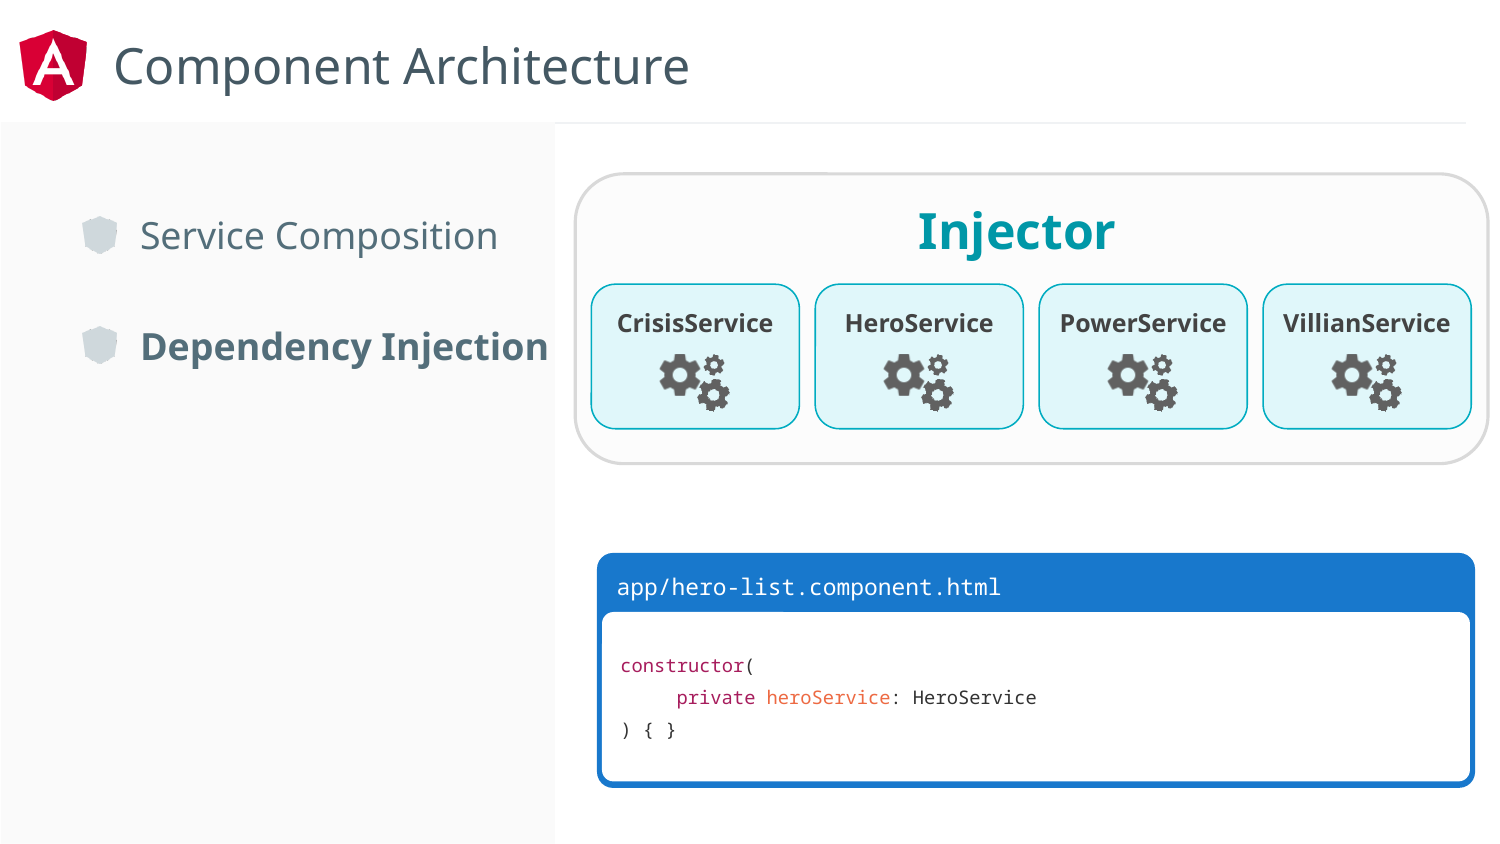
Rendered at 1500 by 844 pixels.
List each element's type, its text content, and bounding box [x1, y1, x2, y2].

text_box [814, 283, 1024, 429]
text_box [596, 552, 1476, 789]
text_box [1262, 283, 1472, 429]
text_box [1038, 283, 1248, 429]
text_box [0, 122, 555, 844]
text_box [591, 283, 800, 429]
title Component Architecture [98, 0, 1393, 110]
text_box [81, 191, 653, 279]
text_box [575, 173, 1489, 464]
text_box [81, 301, 585, 389]
text_box Injector [581, 185, 1455, 286]
picture [19, 30, 87, 101]
